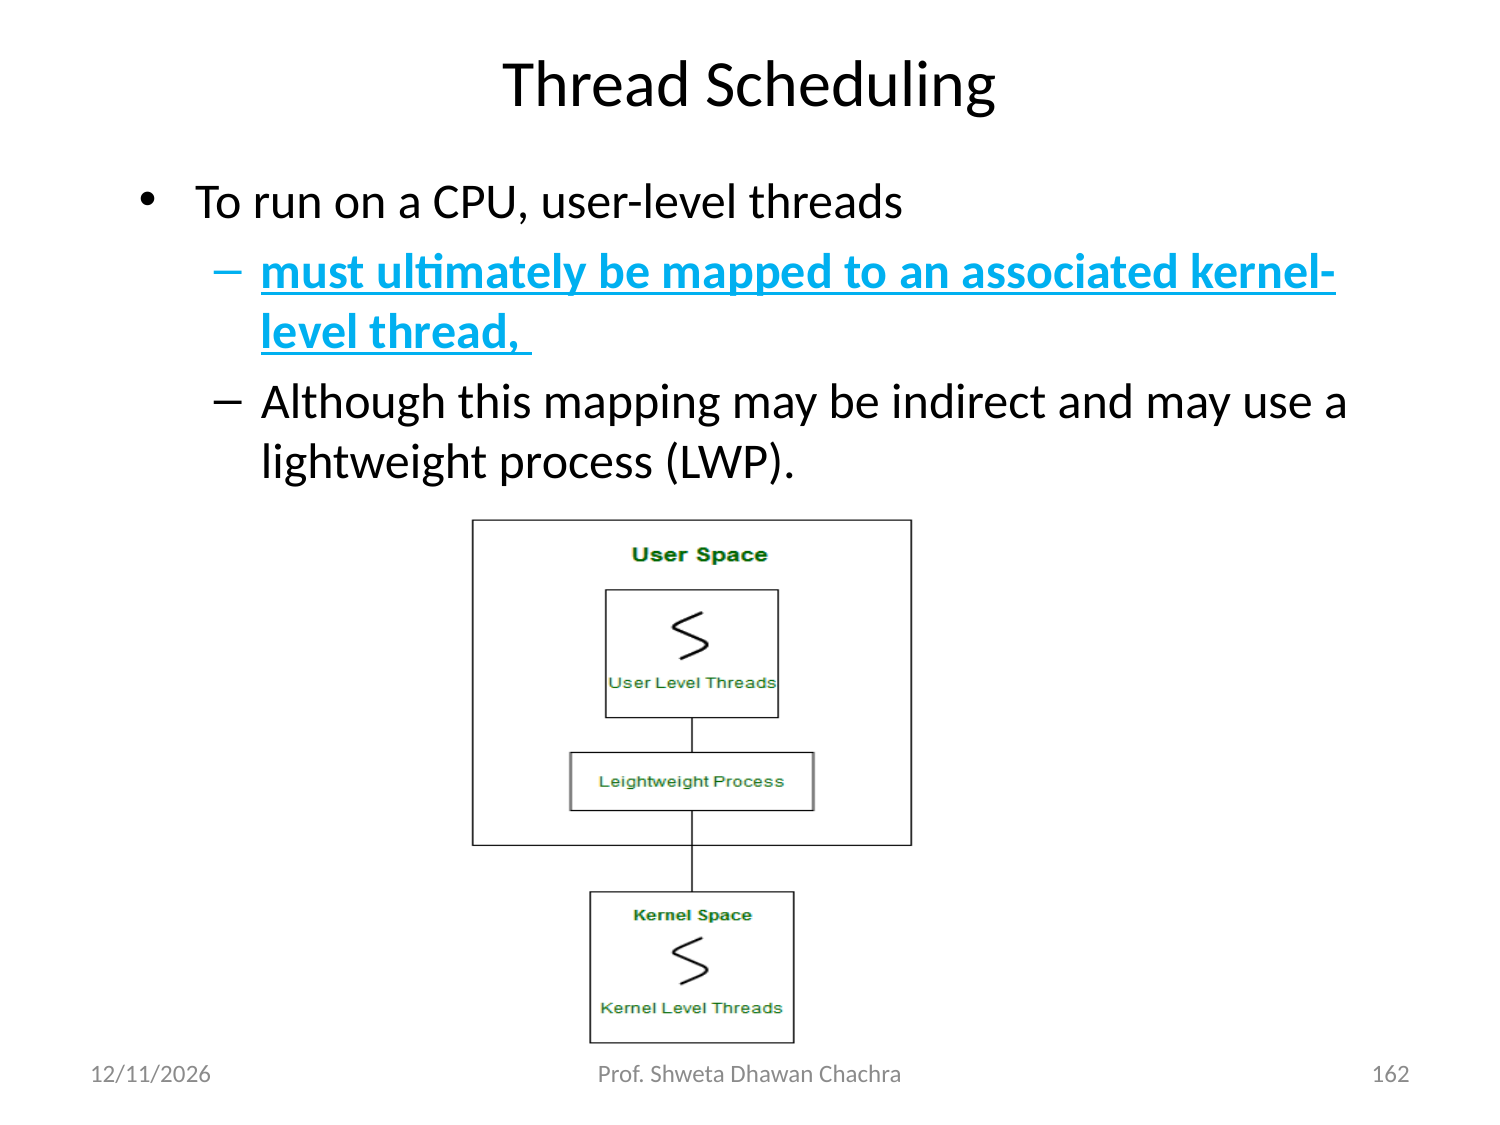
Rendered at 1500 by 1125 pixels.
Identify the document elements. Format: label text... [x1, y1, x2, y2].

slide_number 162 [1074, 1042, 1425, 1103]
footer Prof. Shweta Dhawan Chachra [512, 1042, 988, 1103]
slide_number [75, 1042, 425, 1103]
title Thread Scheduling [75, 33, 1425, 128]
picture [466, 514, 917, 1048]
list To run on a CPU, user-level threads must ultimately be mapped to an associated kernel-level thread, Although this mapping may be indirect and may use a lightweight process (LWP). [123, 160, 1381, 743]
